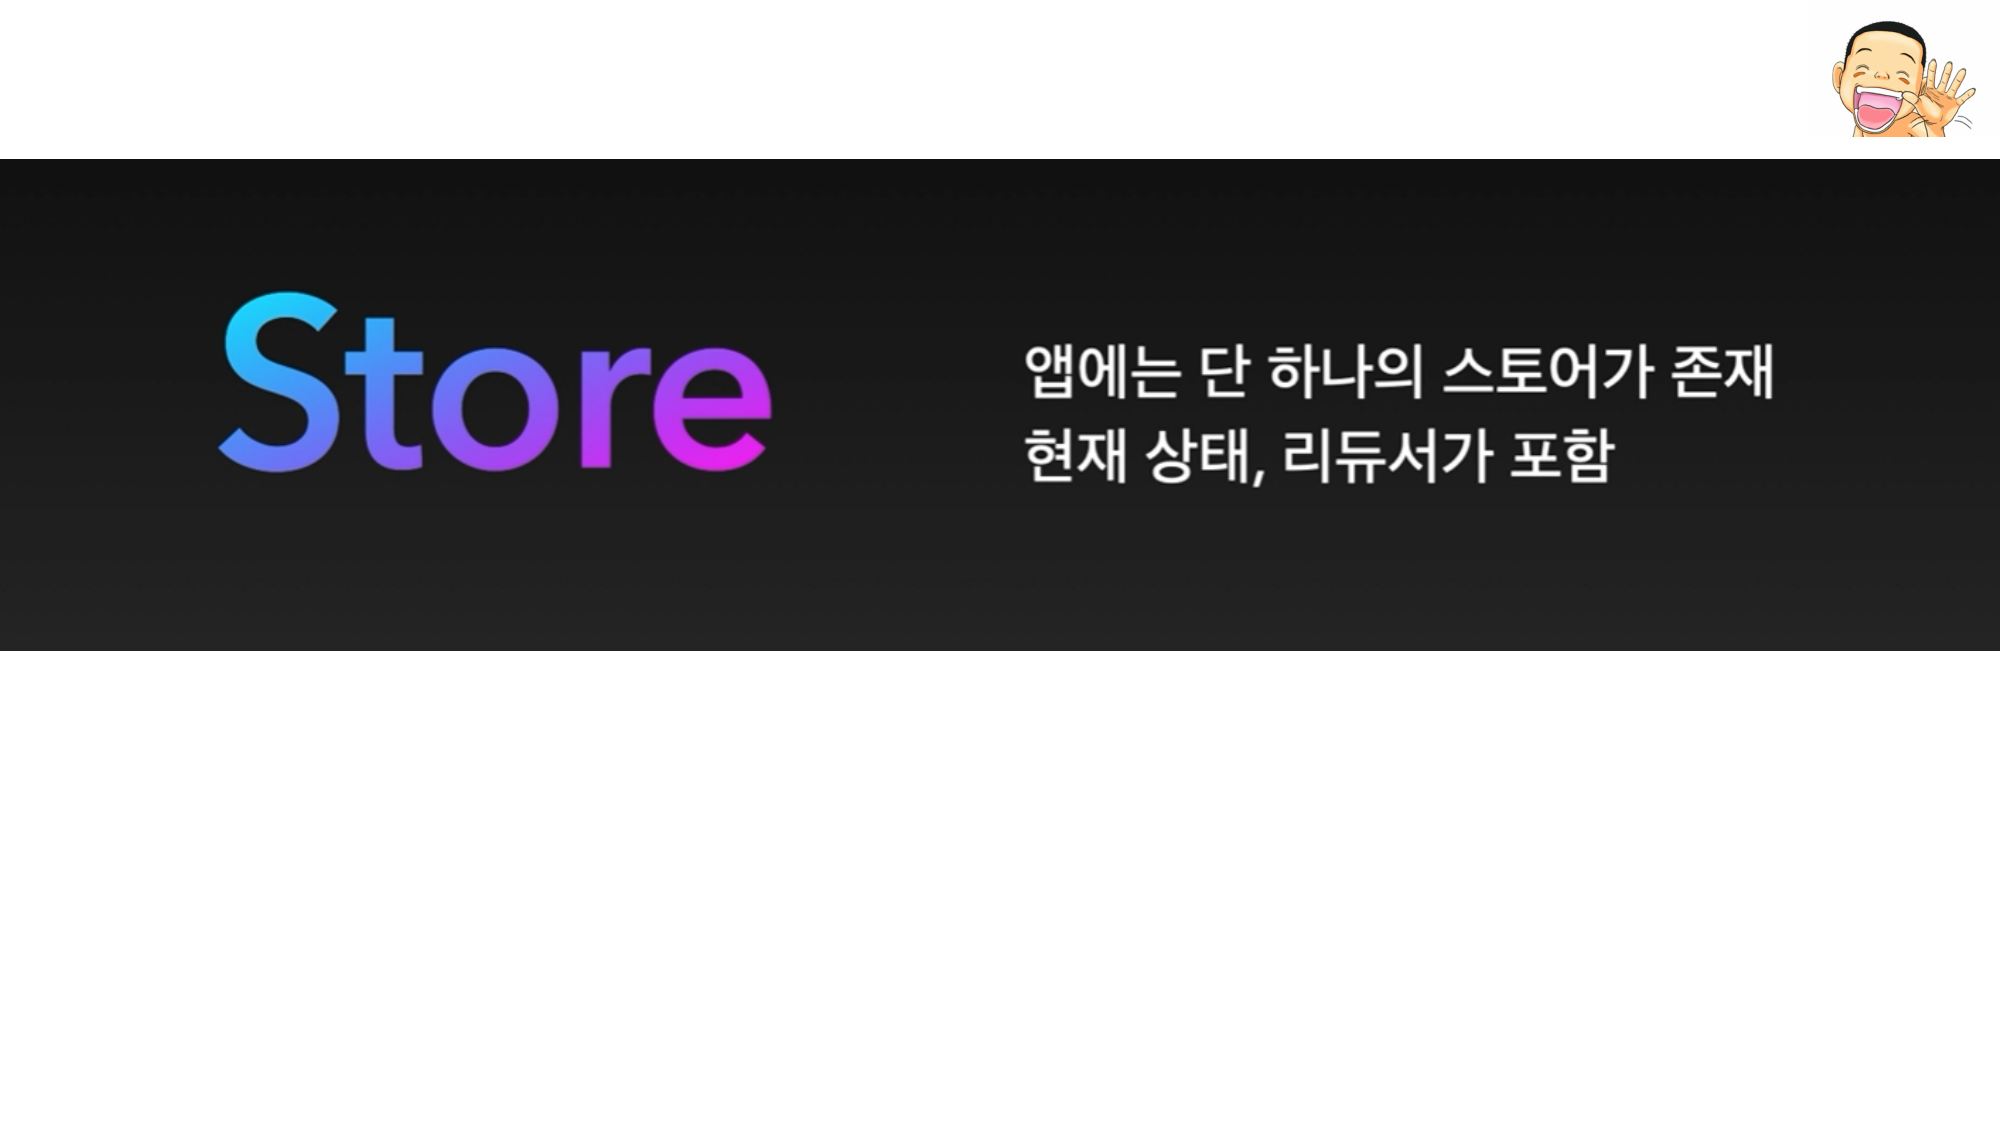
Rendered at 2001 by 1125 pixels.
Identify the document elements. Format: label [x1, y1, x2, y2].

picture [0, 159, 2000, 651]
picture [1808, 0, 2000, 137]
